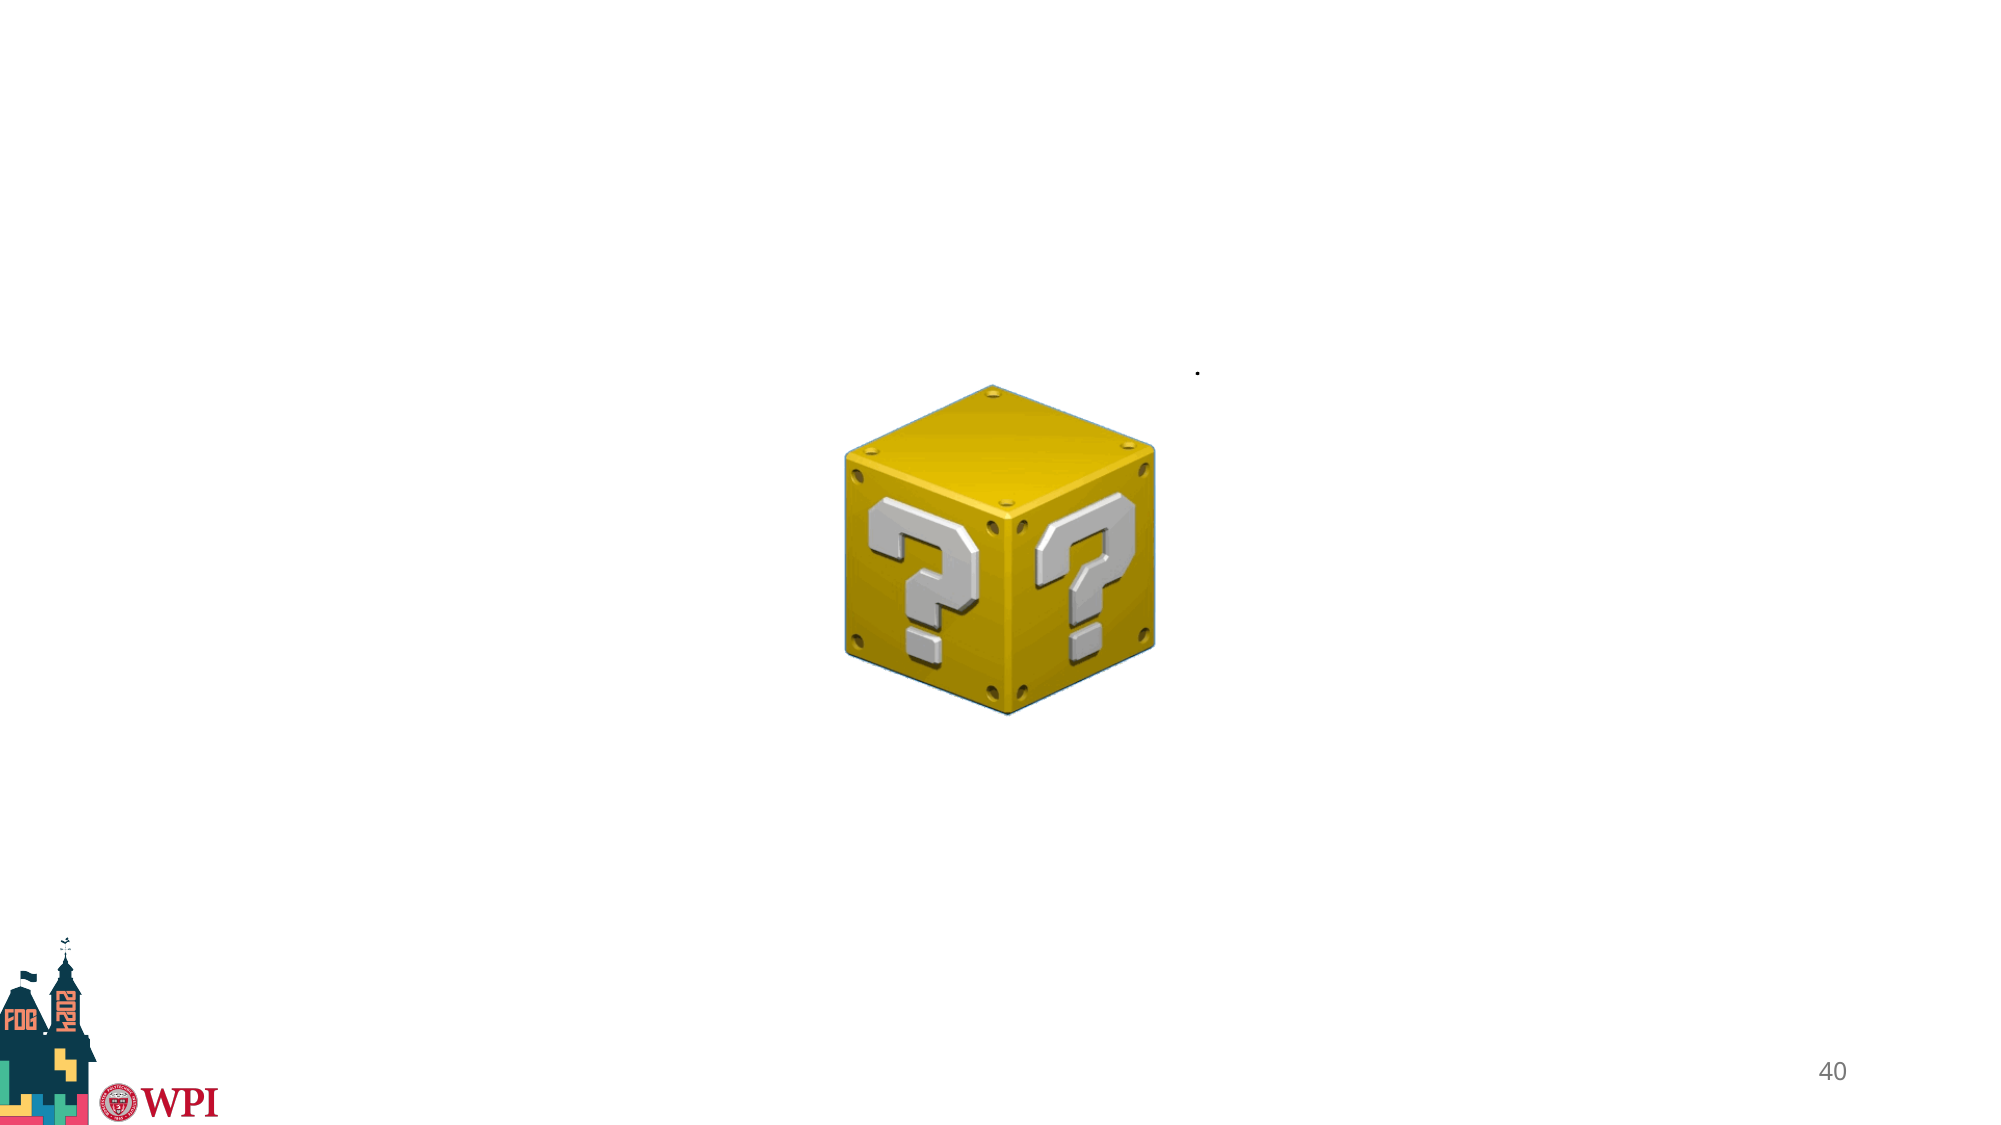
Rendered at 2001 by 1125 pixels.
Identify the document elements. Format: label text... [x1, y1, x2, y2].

picture [791, 342, 1208, 759]
slide_number 40 [1412, 1042, 1863, 1103]
picture [0, 936, 221, 1125]
